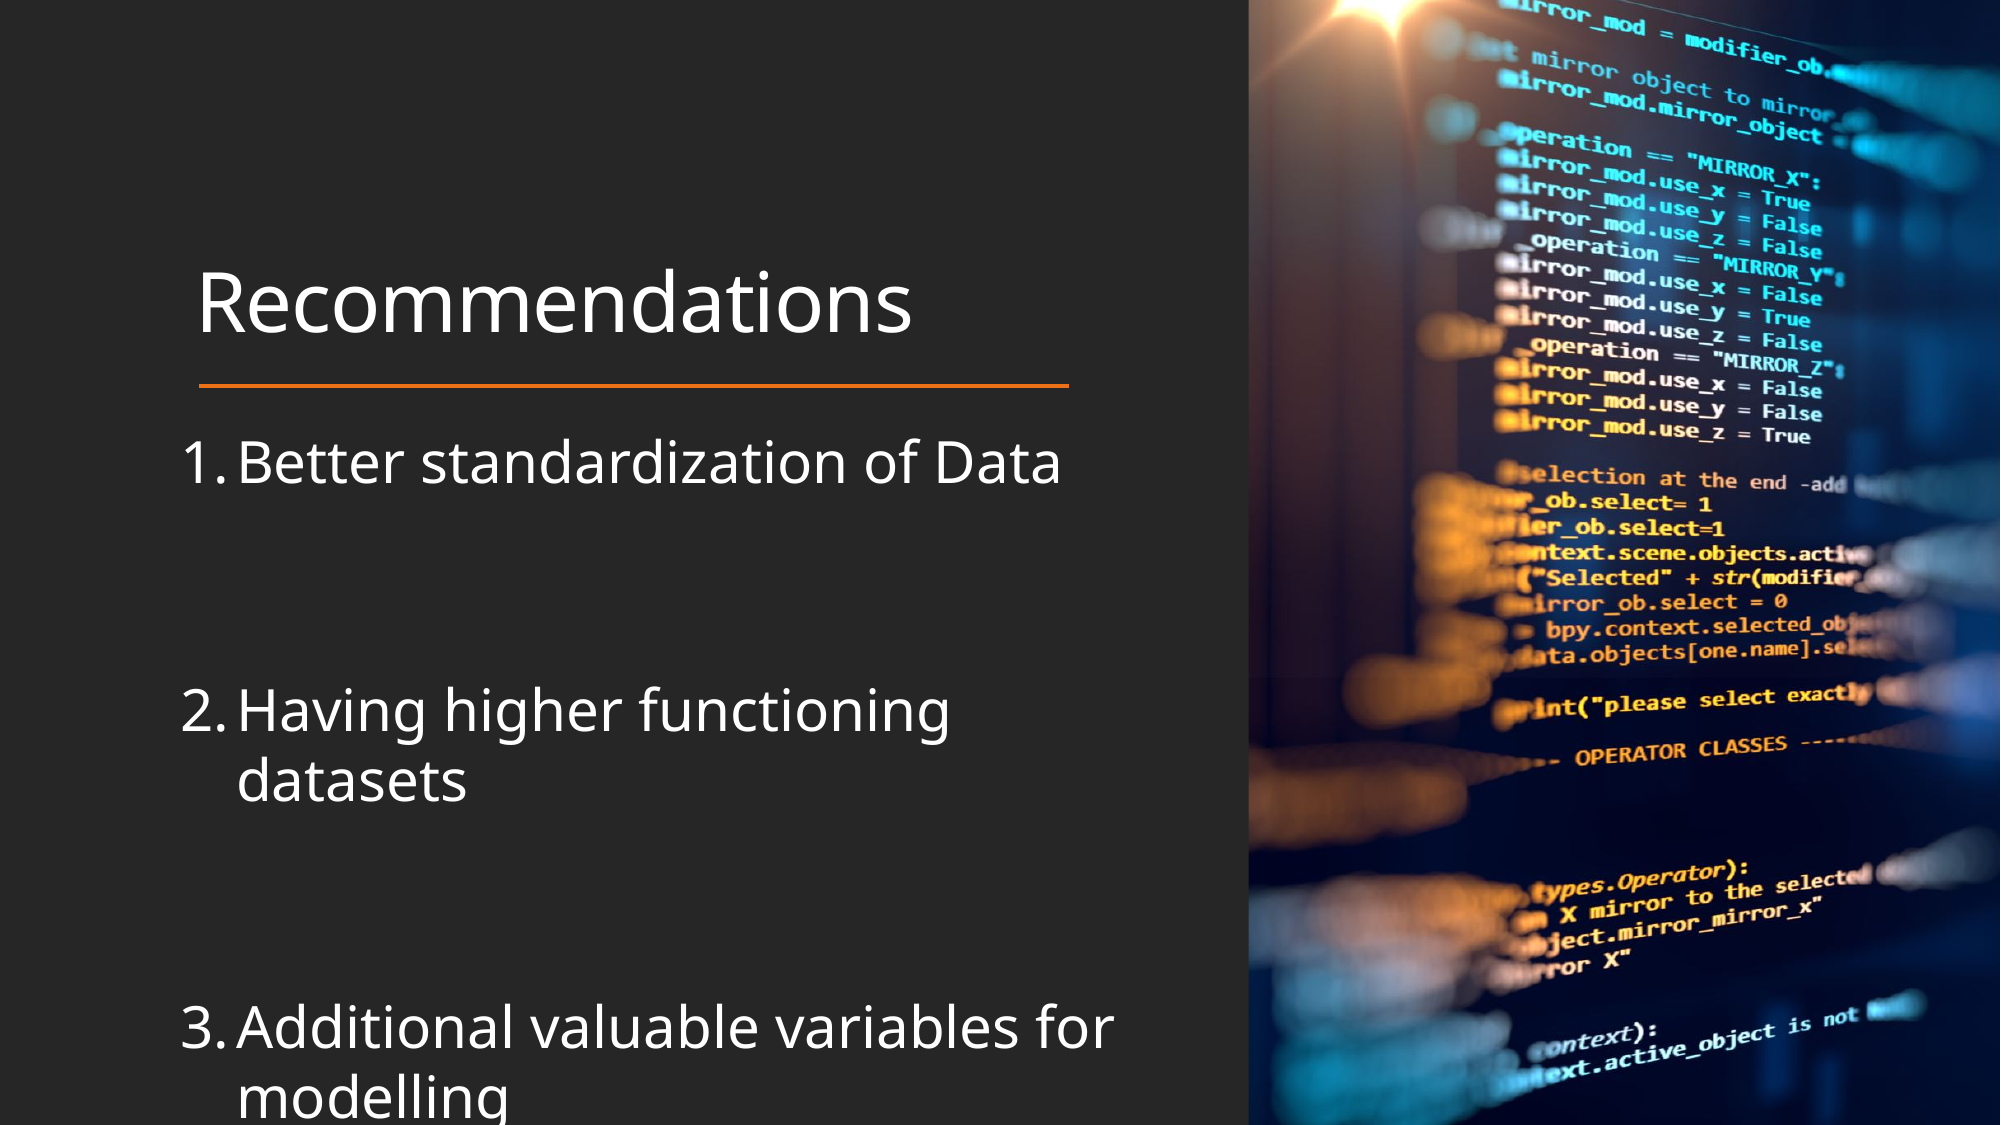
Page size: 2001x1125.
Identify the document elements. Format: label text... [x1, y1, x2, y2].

picture [1248, 0, 2000, 1125]
text_box Better standardization of Data Having higher functioning datasets Additional valuable variables for modelling [180, 417, 1161, 966]
text_box [0, 0, 1246, 1125]
picture [1835, 69, 1851, 78]
title Recommendations [180, 84, 1161, 359]
